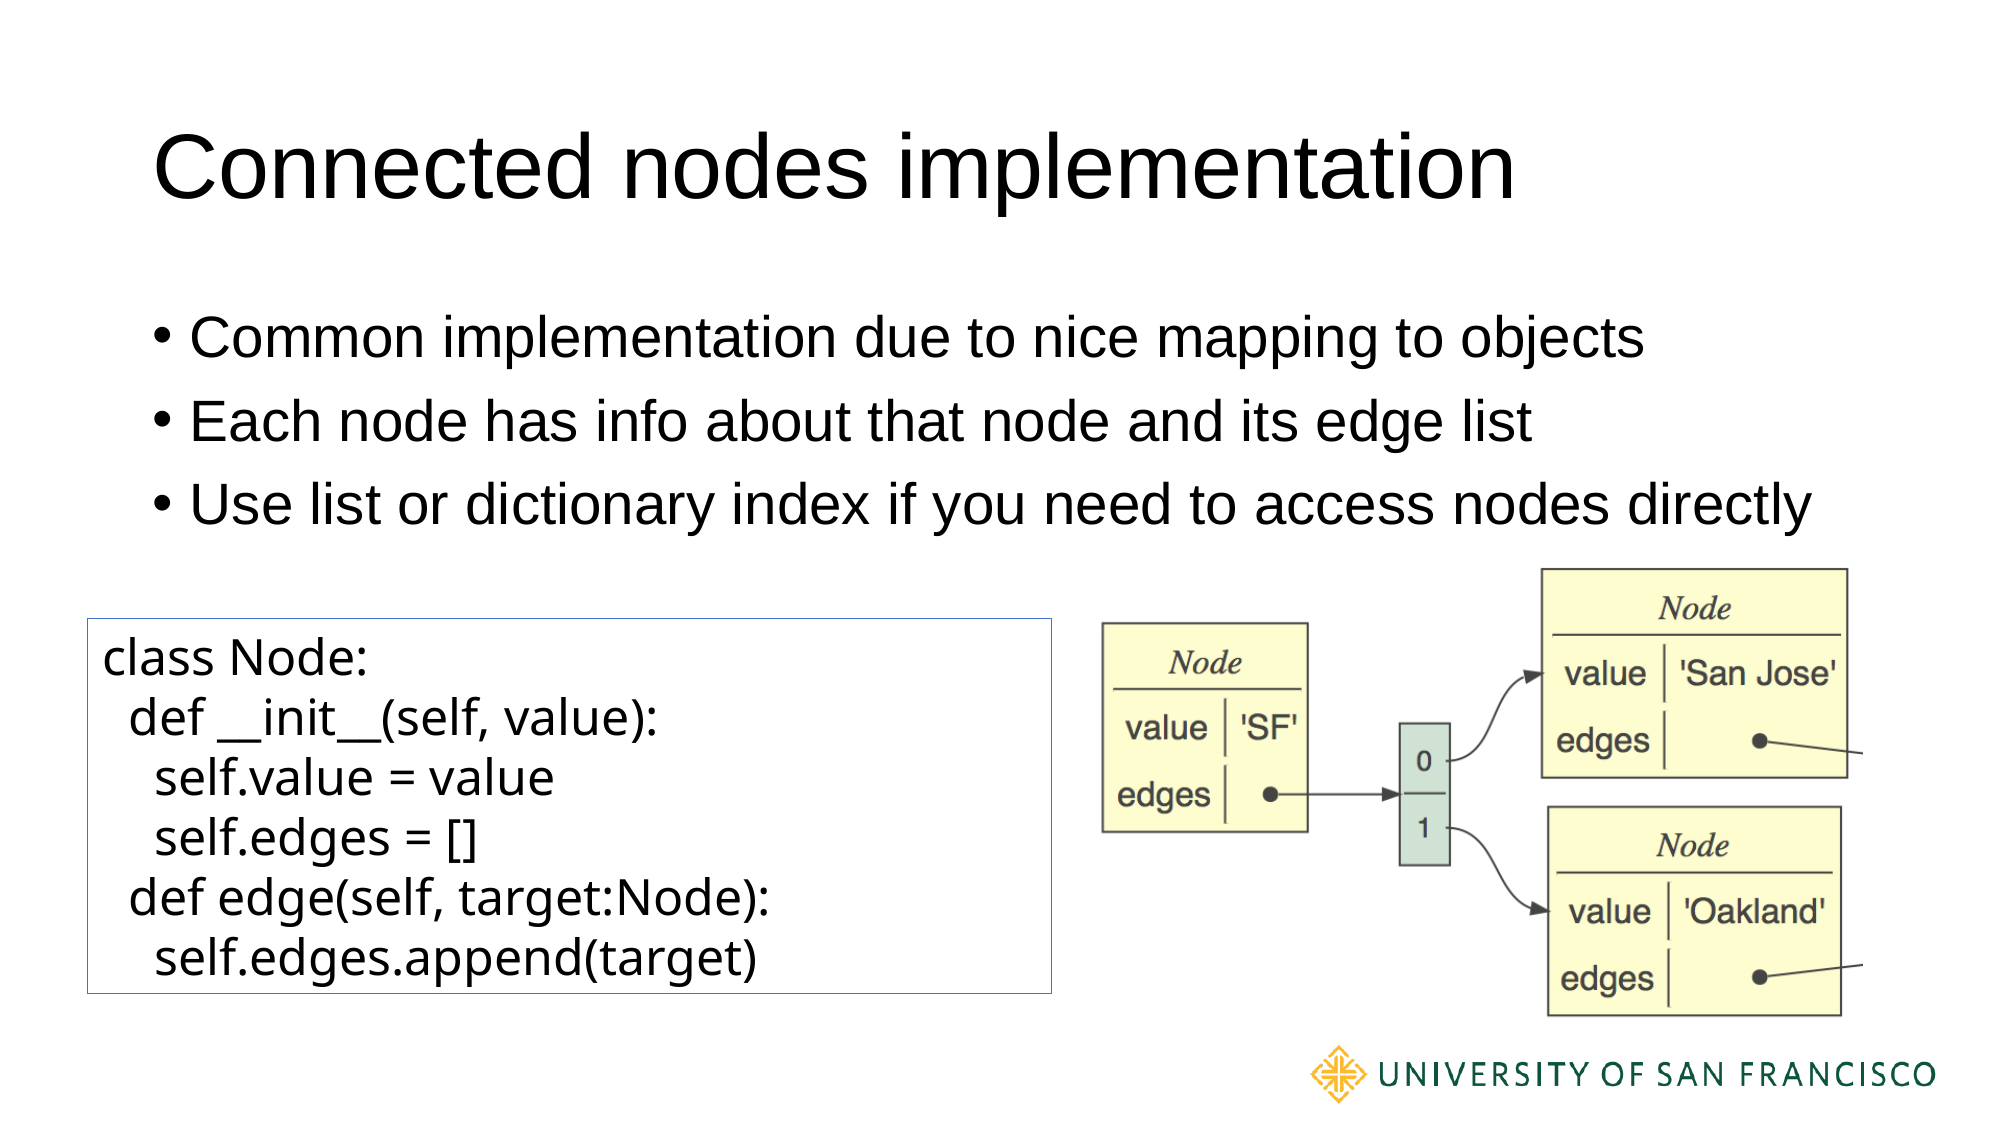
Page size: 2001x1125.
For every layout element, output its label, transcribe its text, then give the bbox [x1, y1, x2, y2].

list Common implementation due to nice mapping to objects Each node has info about that node and its edge list Use list or dictionary index if you need to access nodes directly [137, 299, 1863, 1014]
text_box class Node: def __init__(self, value): self.value = value self.edges = [] def edge(self, target:Node): self.edges.append(target) [87, 618, 1052, 994]
picture [1091, 543, 1863, 1036]
title Connected nodes implementation [137, 59, 1863, 278]
